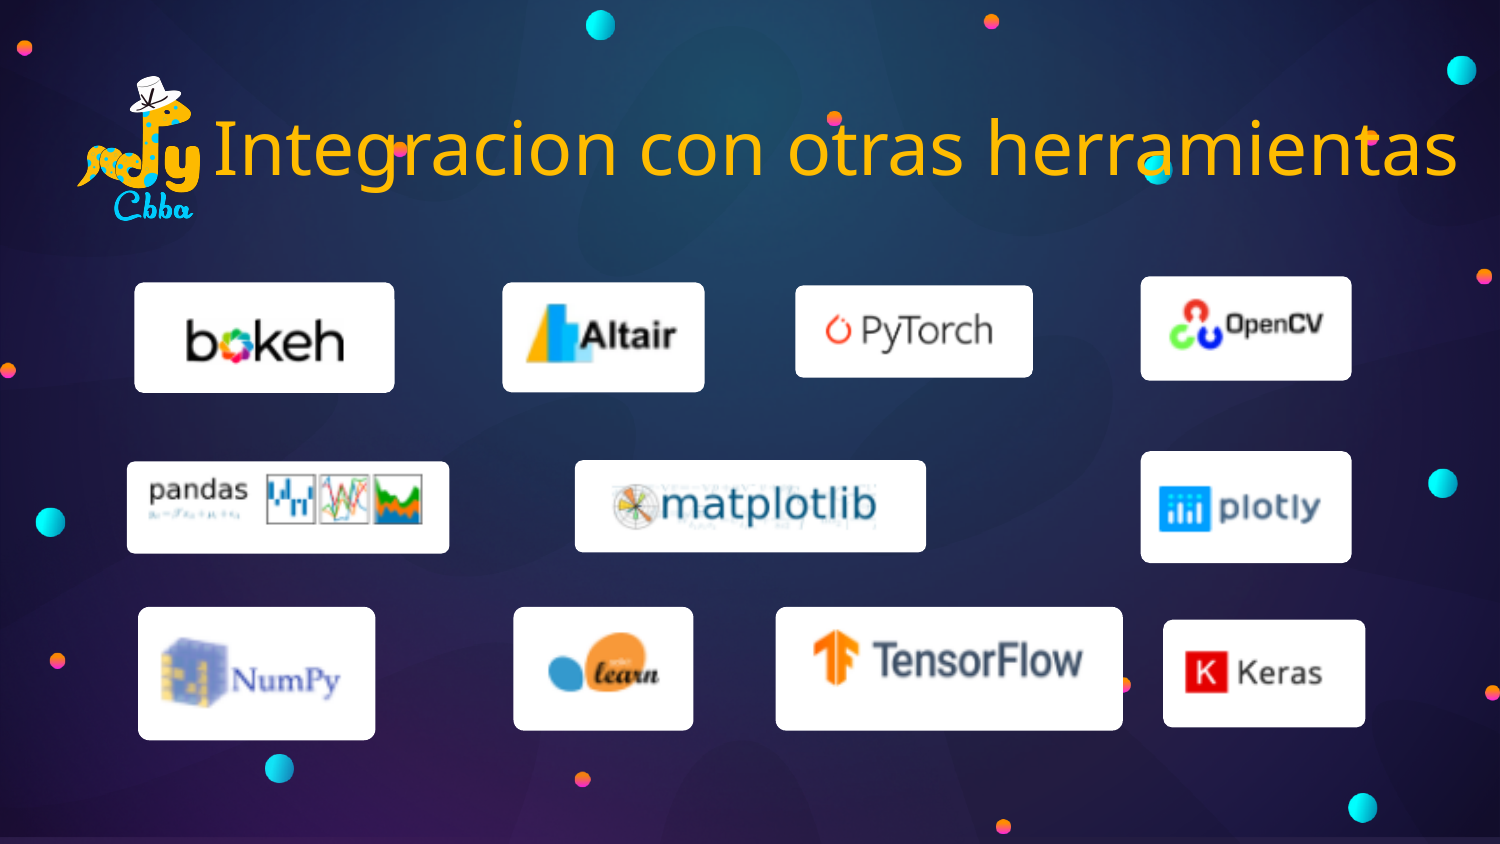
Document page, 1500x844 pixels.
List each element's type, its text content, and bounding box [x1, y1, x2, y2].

picture [0, 0, 1500, 844]
title Integracion con otras herramientas [202, 76, 1500, 215]
